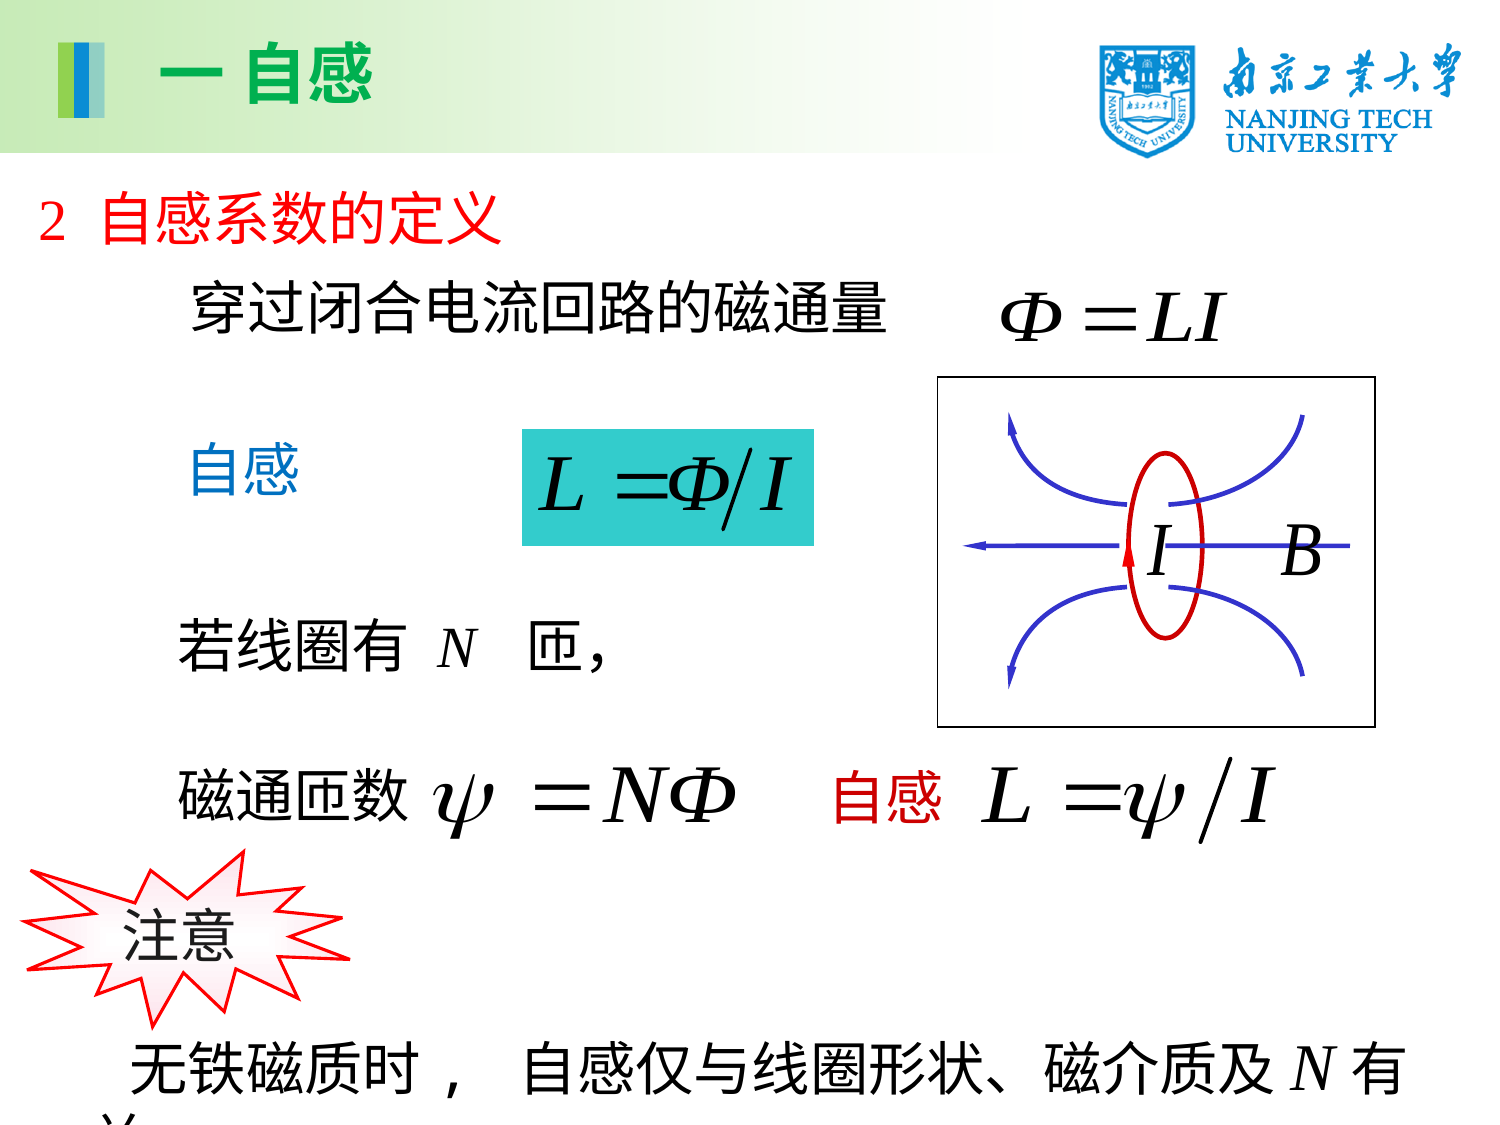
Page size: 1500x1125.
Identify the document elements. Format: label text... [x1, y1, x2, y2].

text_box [162, 739, 1301, 850]
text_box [169, 425, 813, 545]
text_box 若线圈有 N 匝， [162, 601, 813, 687]
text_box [24, 851, 1476, 1113]
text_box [174, 264, 1251, 354]
text_box 2 自感系数的定义 [23, 174, 519, 260]
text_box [937, 376, 1376, 728]
picture [0, 0, 1500, 1125]
text_box 一 自感 [143, 24, 390, 120]
